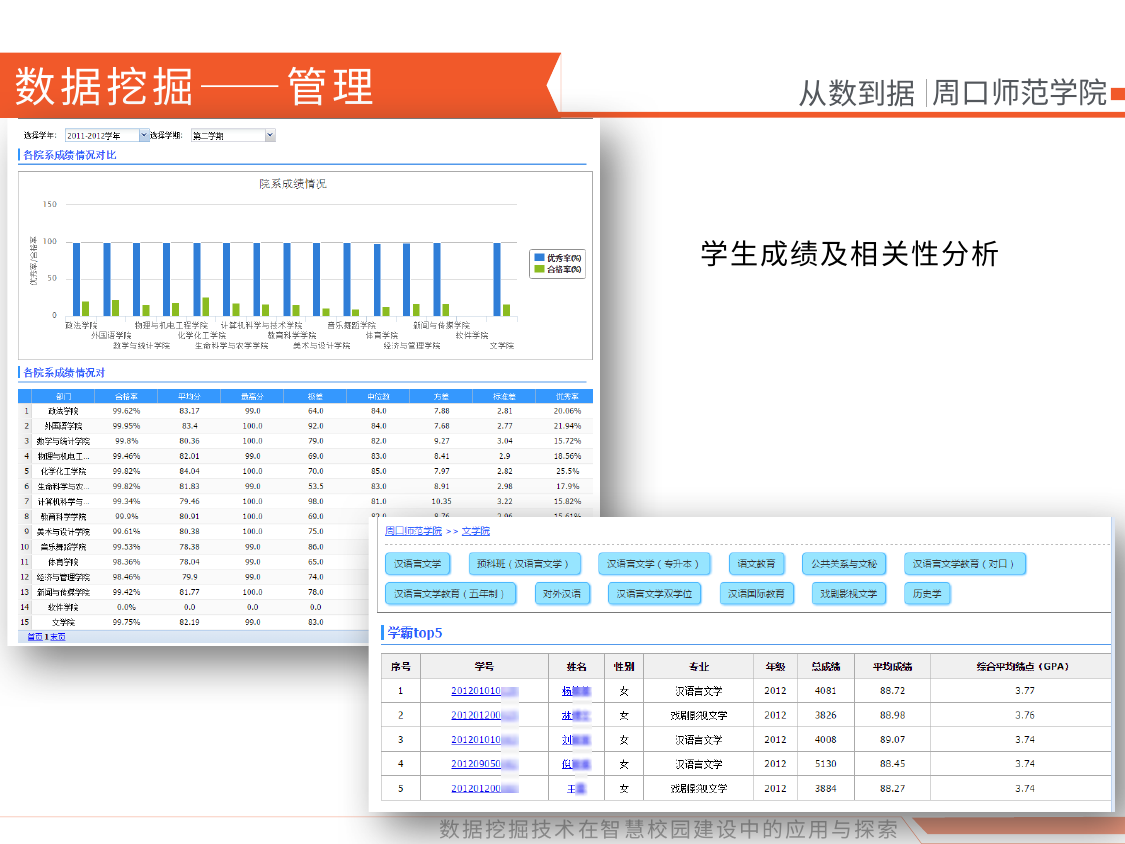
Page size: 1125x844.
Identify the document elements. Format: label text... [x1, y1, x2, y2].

text_box 数据挖掘——管理 [0, 53, 544, 118]
picture [7, 118, 1115, 812]
text_box 学生成绩及相关性分析 [685, 229, 1015, 278]
